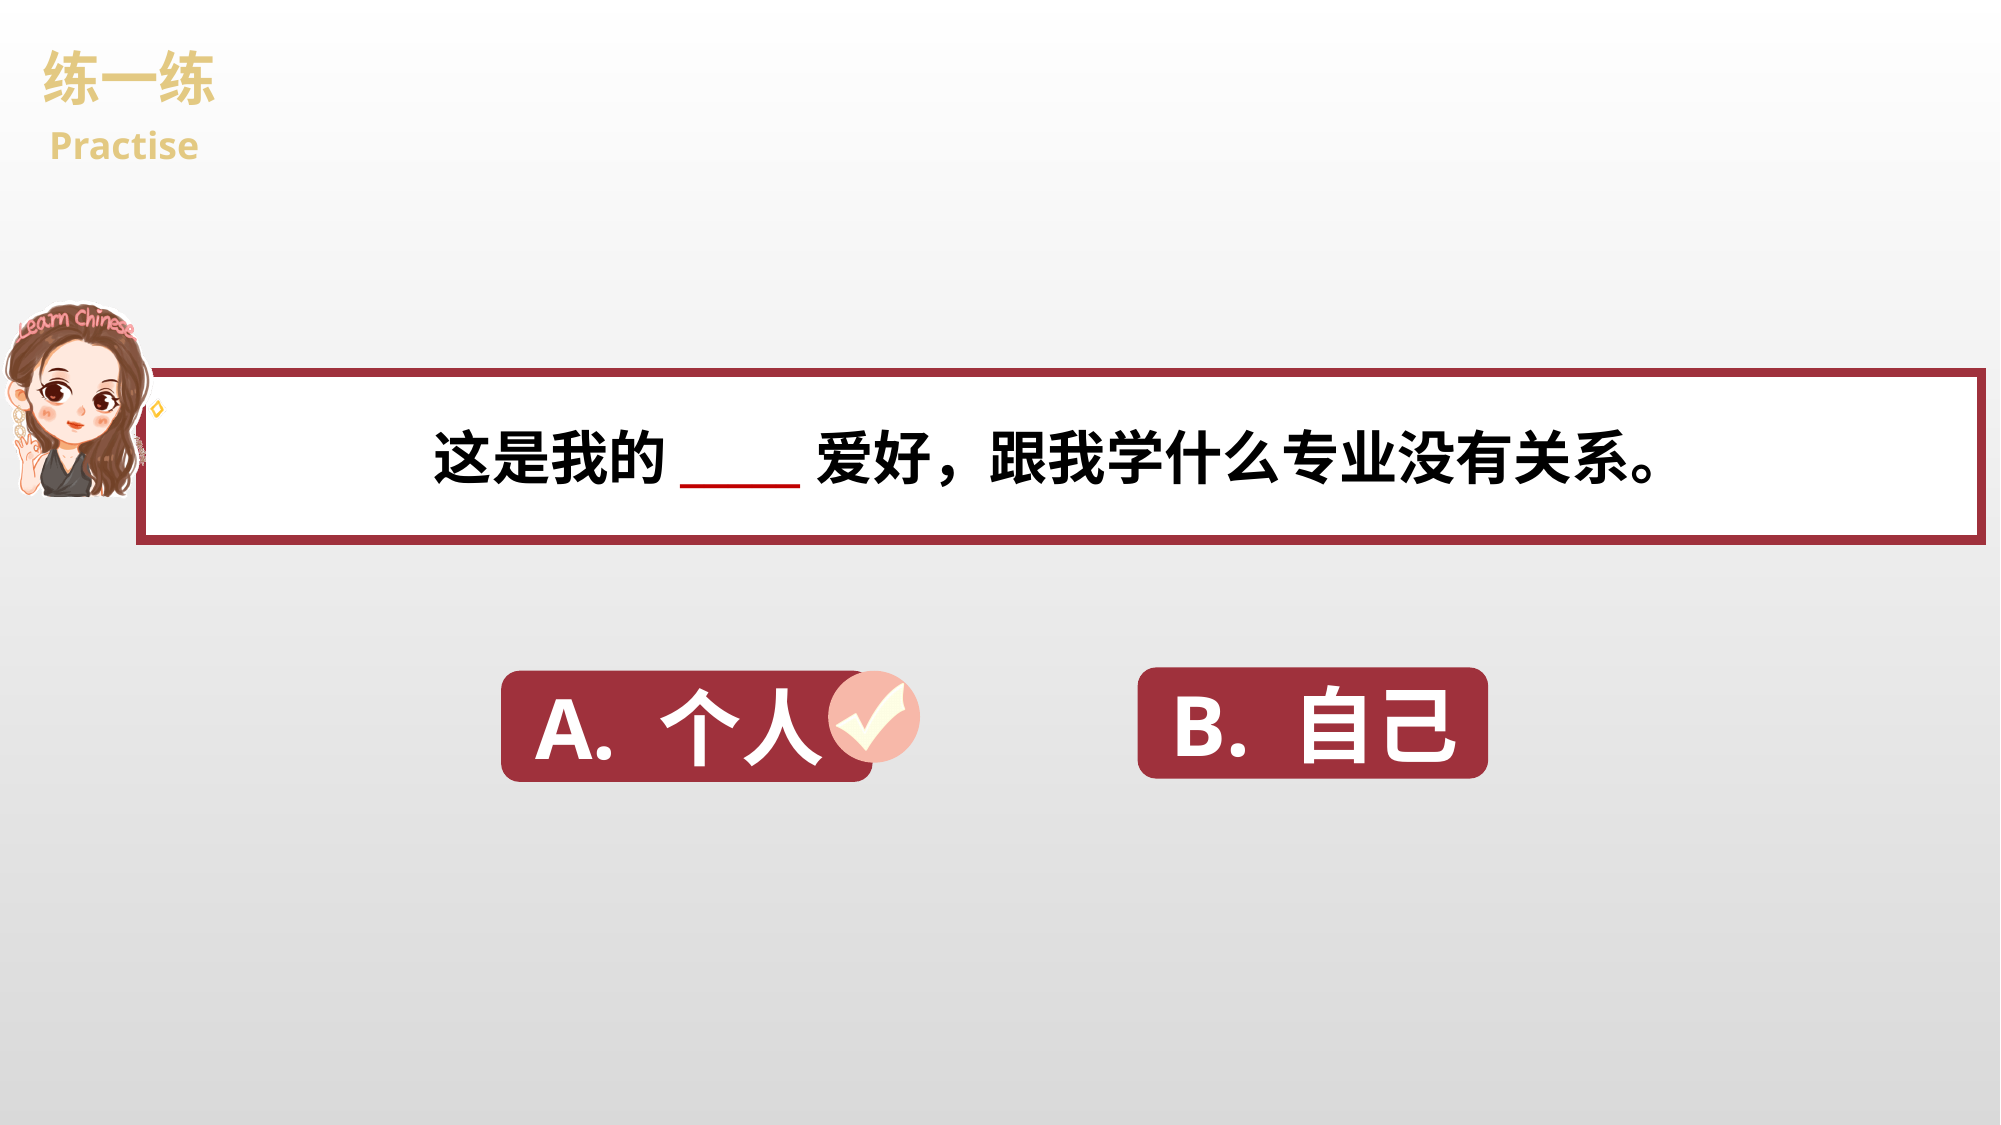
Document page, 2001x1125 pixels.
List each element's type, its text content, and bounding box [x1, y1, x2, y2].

text_box 练一练 [27, 35, 233, 120]
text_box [824, 670, 920, 763]
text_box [0, 273, 1982, 541]
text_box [501, 669, 895, 786]
text_box Practise [34, 115, 215, 175]
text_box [1137, 665, 1510, 782]
